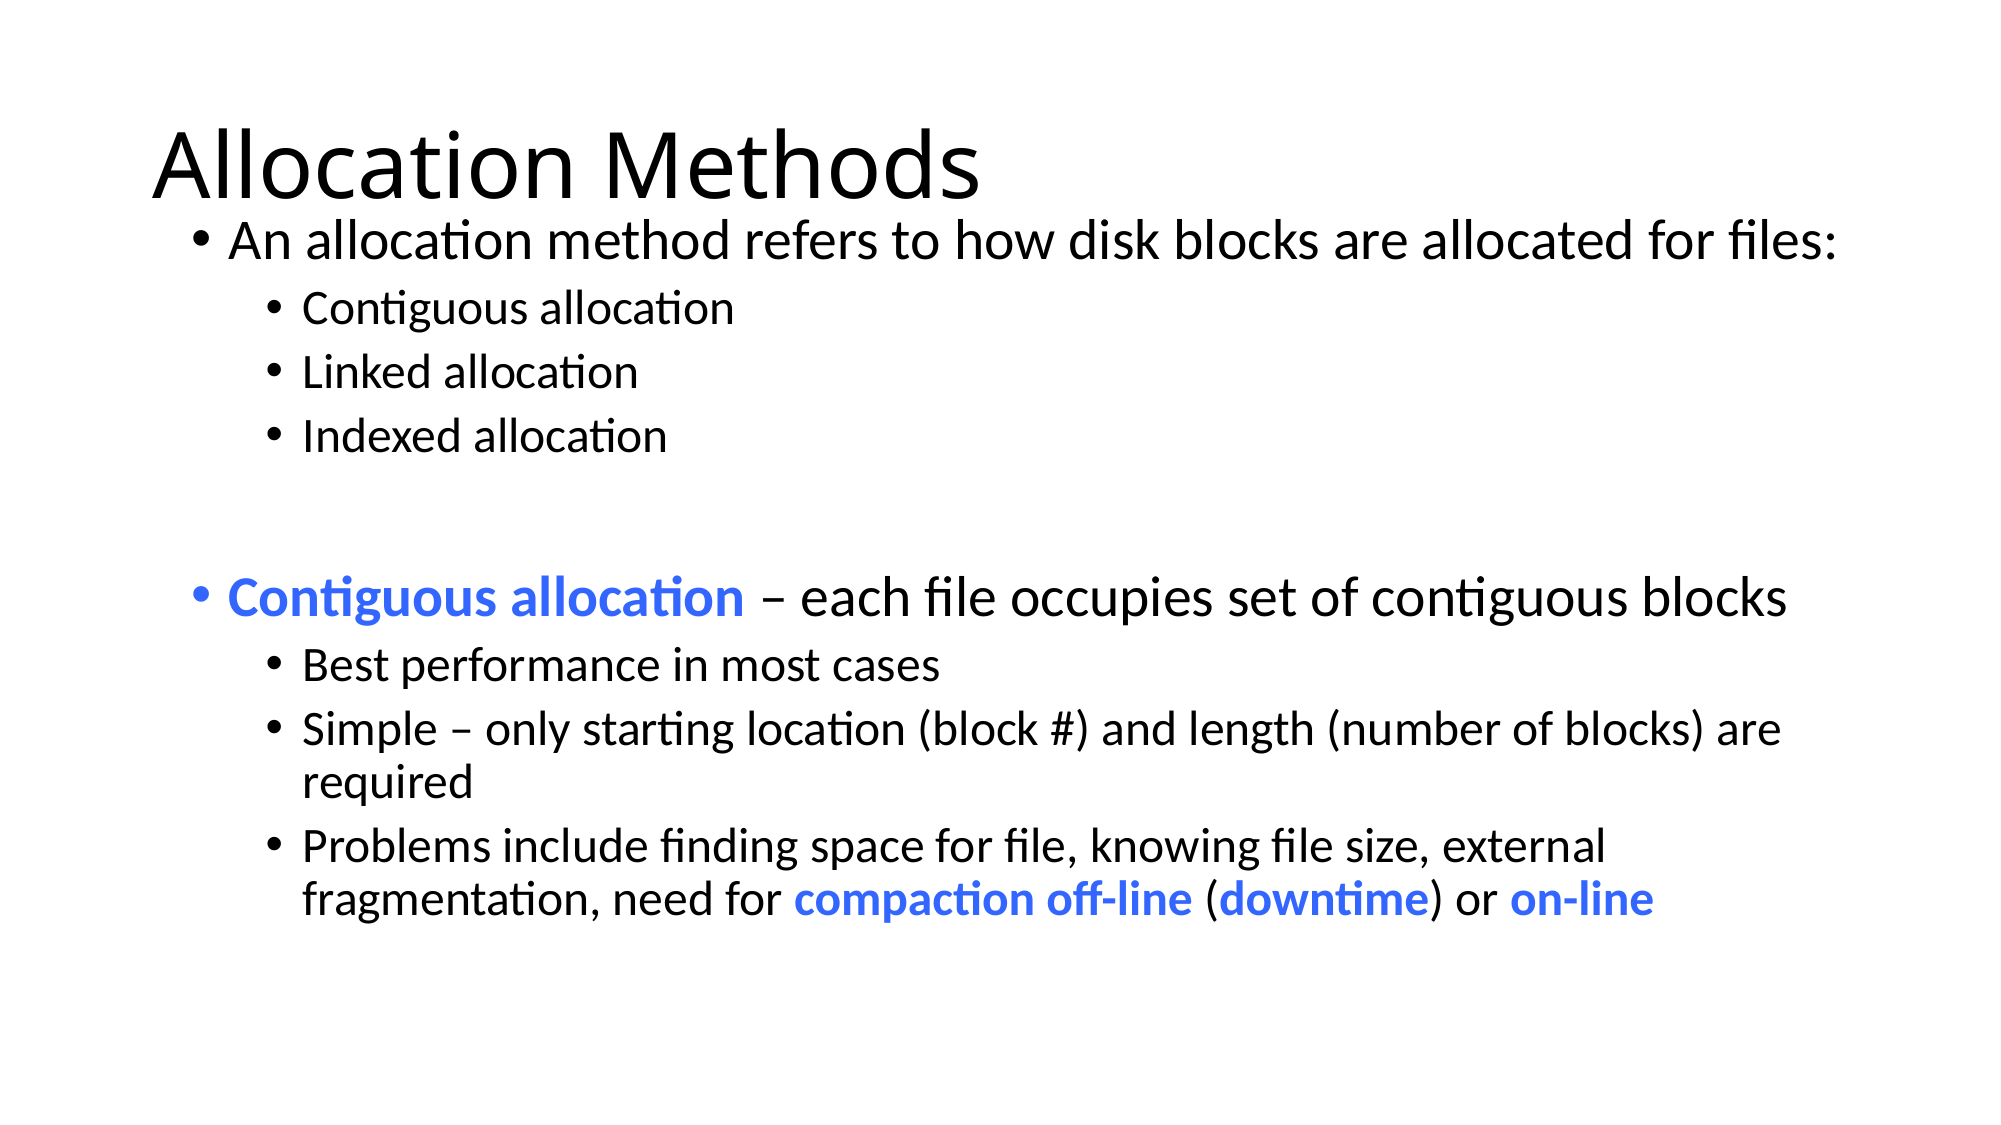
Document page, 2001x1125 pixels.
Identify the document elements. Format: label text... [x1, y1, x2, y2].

title Allocation Methods [137, 59, 1863, 278]
list An allocation method refers to how disk blocks are allocated for files: Contiguous allocation Linked allocation Indexed allocation Contiguous allocation – each file occupies set of contiguous blocks Best performance in most cases Simple – only starting location (block #) and length (number of blocks) are required Problems include finding space for file, knowing file size, external fragmentation, need for compaction off-line (downtime) or on-line [176, 202, 1866, 946]
